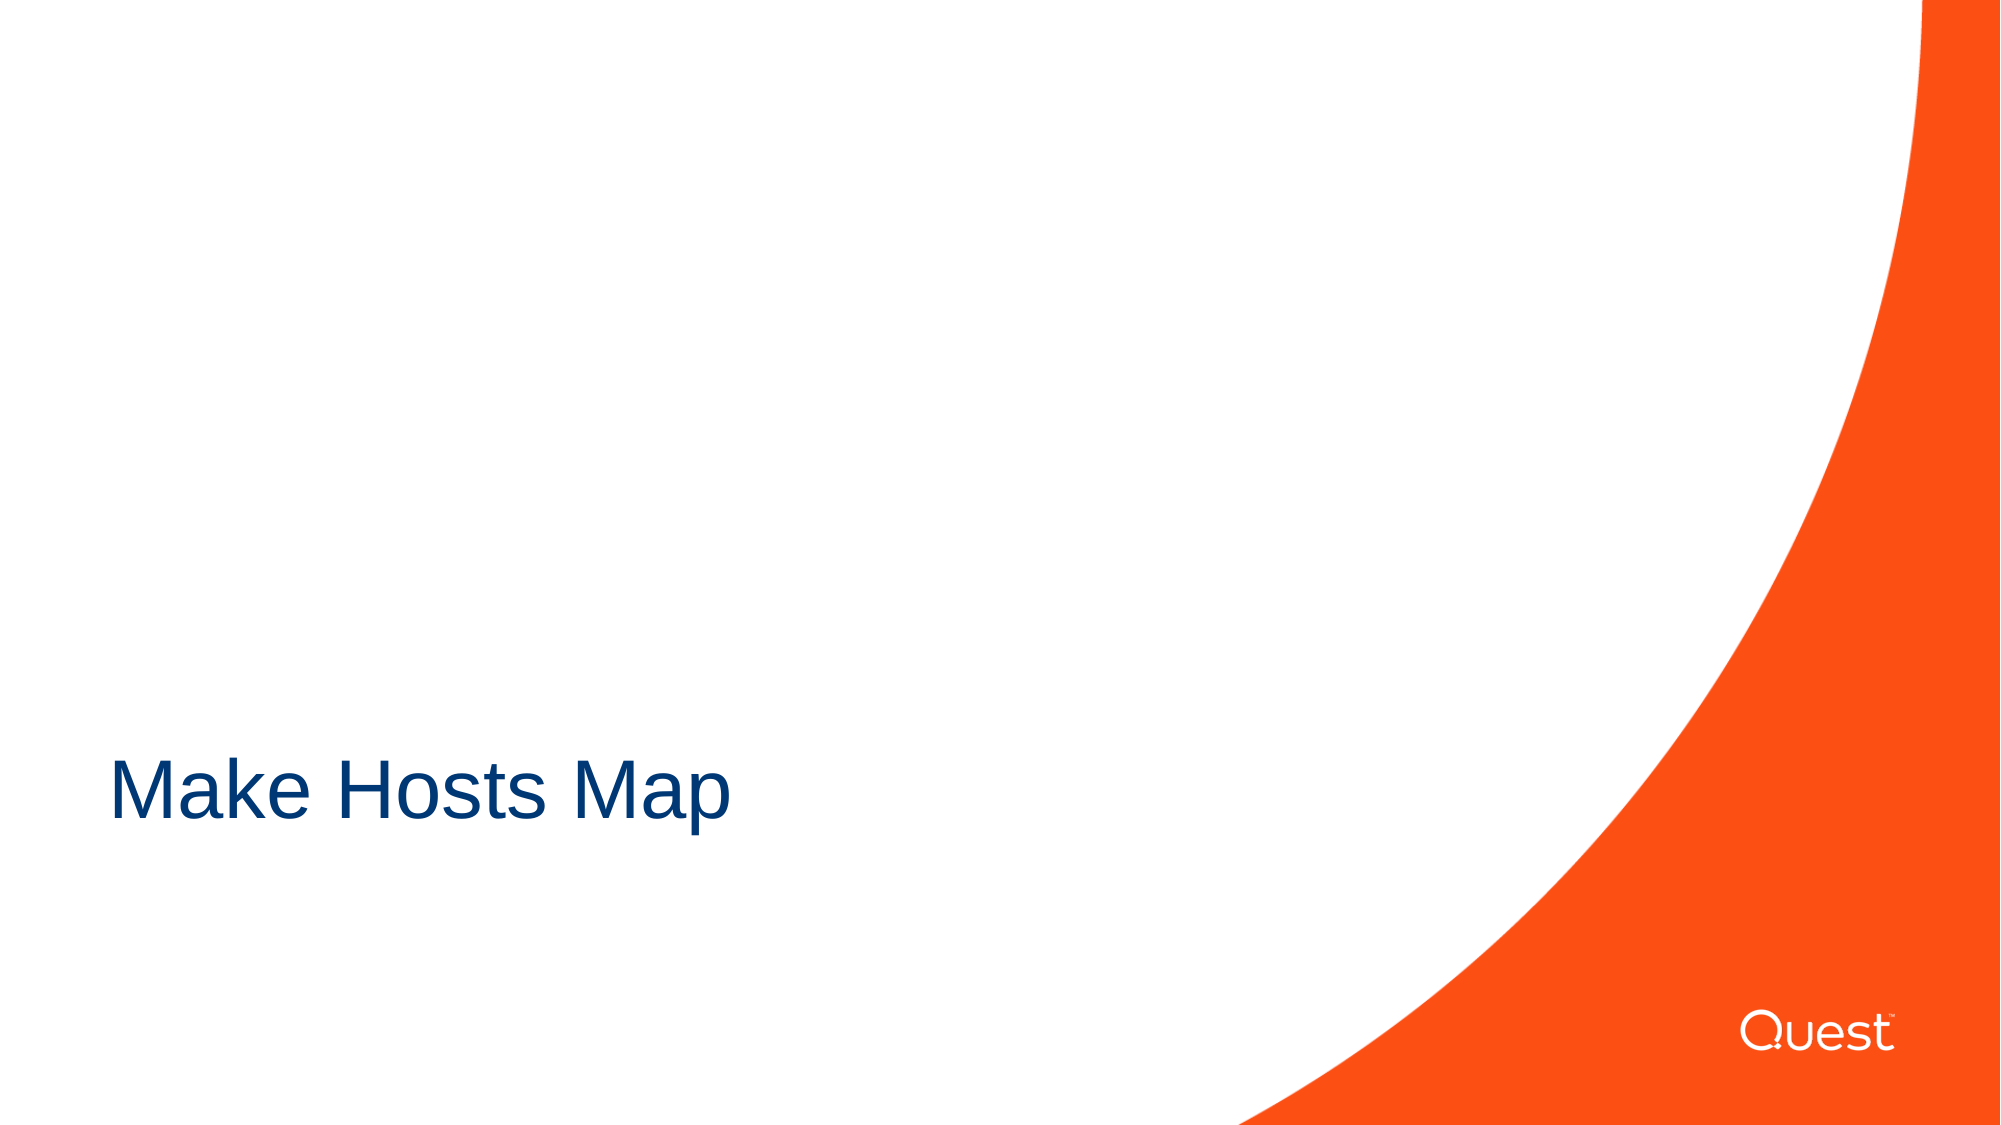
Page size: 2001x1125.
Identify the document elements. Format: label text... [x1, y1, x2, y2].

title Make Hosts Map [93, 623, 1374, 844]
picture [0, 0, 2000, 1125]
